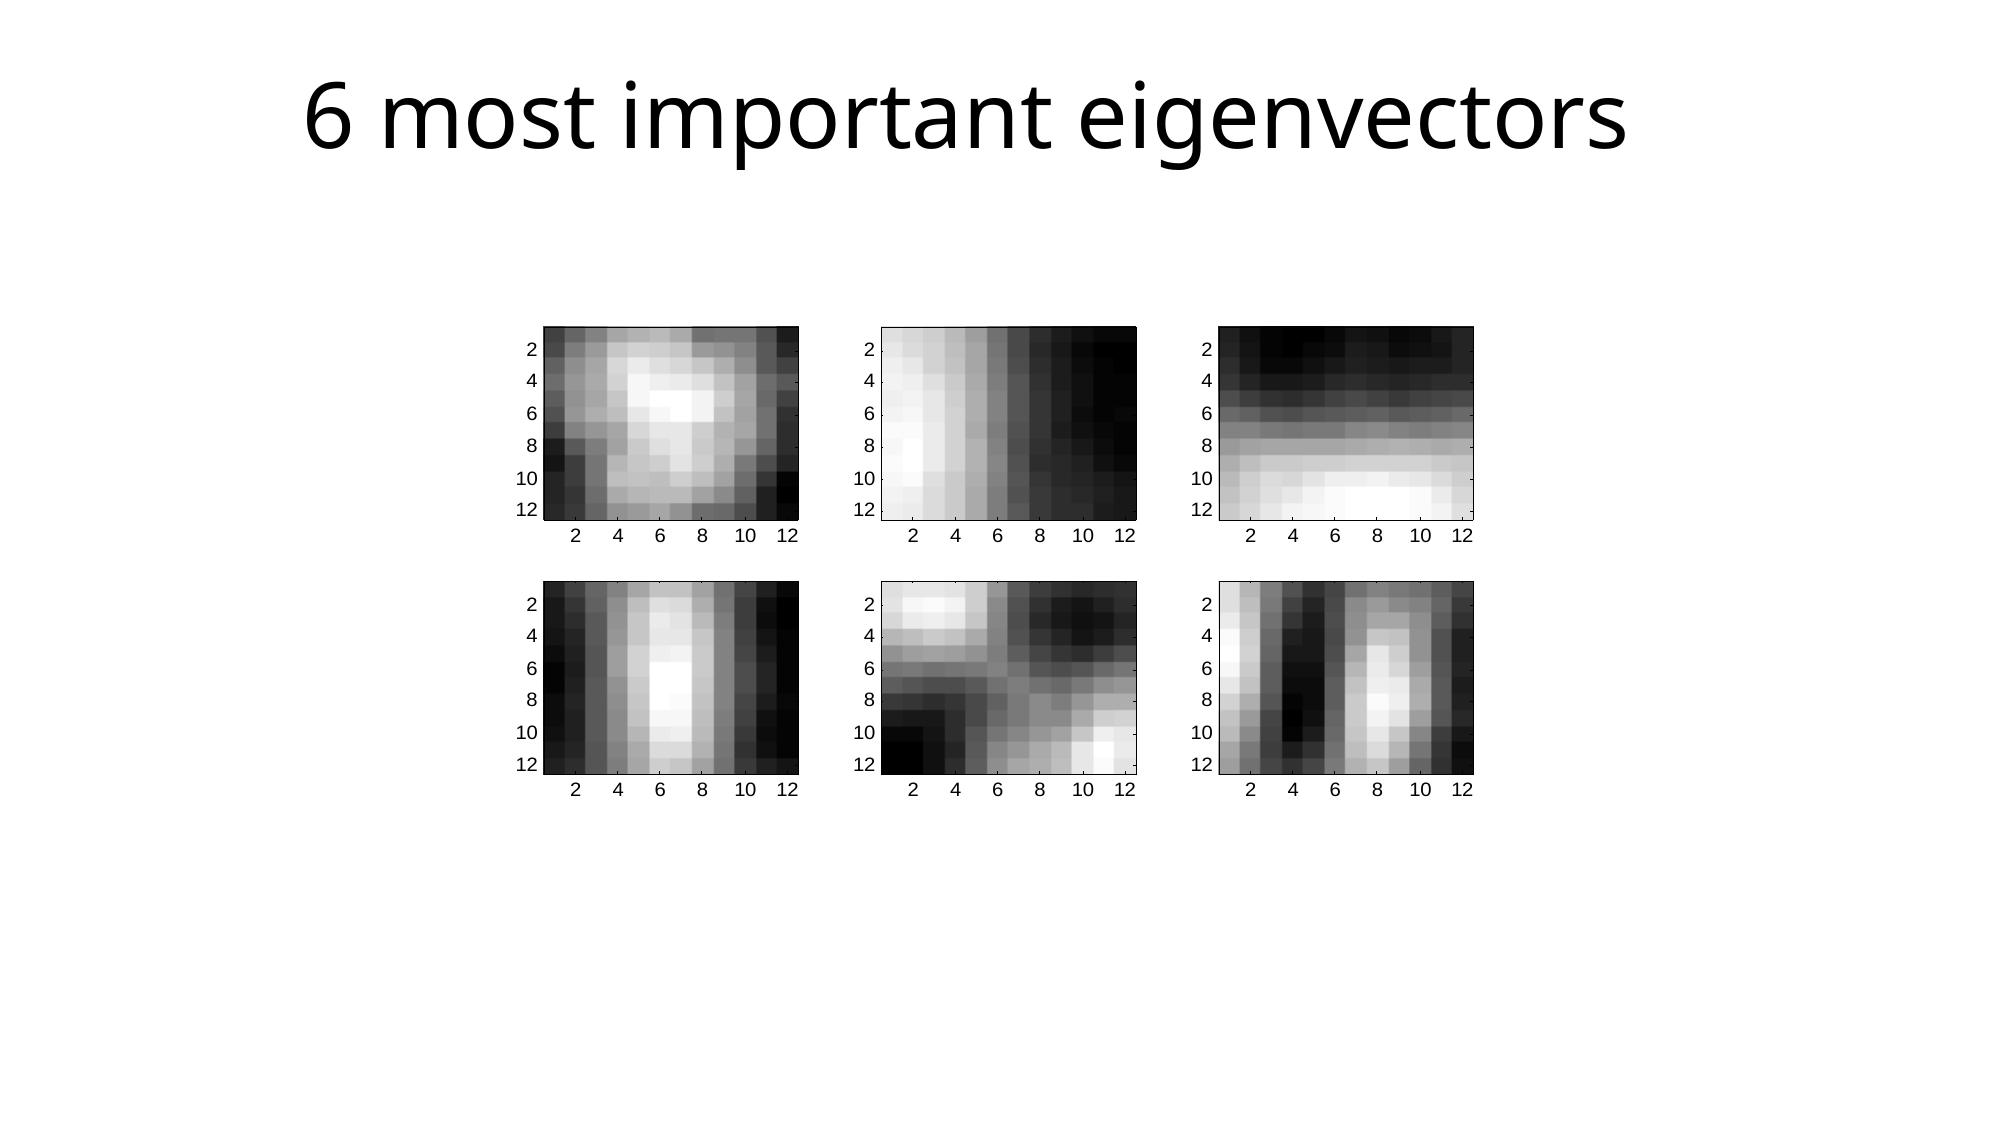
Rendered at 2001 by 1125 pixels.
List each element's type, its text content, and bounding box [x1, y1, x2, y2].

text_box 6 most important eigenvectors [287, 0, 1688, 238]
picture [387, 262, 1588, 1125]
